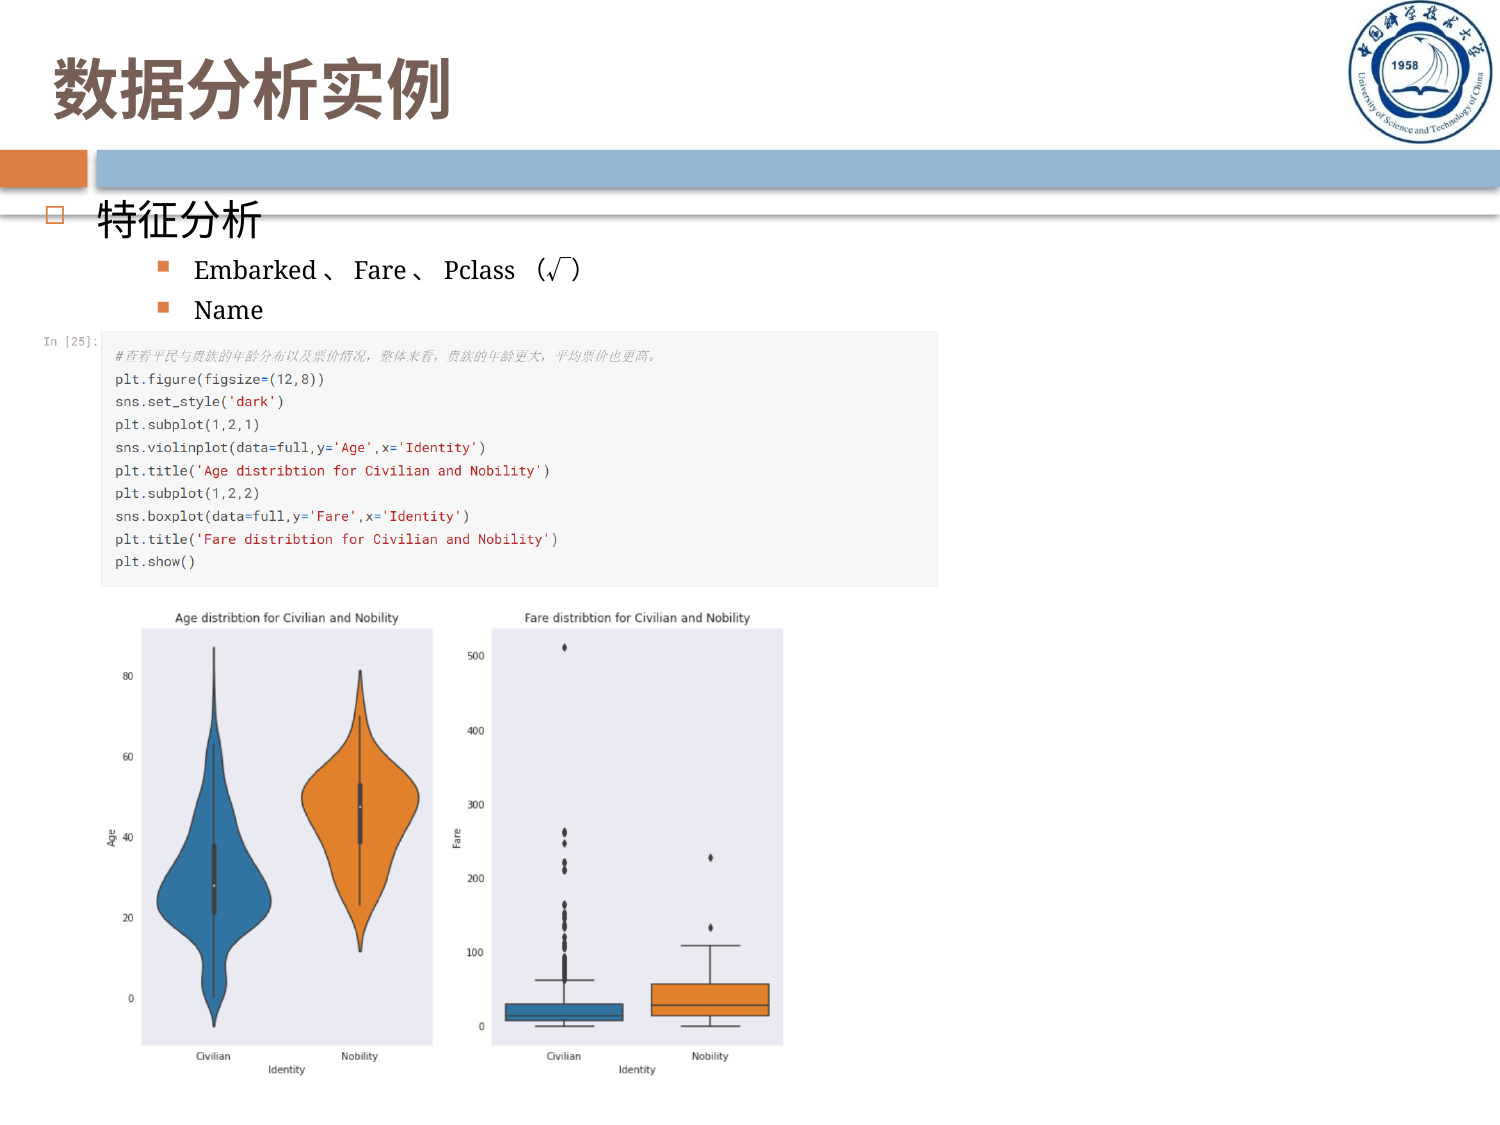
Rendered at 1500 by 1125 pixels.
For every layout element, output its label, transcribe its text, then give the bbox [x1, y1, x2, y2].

picture [1347, 0, 1493, 144]
list 特征分析 Embarked、Fare、Pclass（√） Name [28, 186, 1447, 1002]
title 数据分析实例 [37, 37, 1076, 138]
picture [37, 323, 945, 1088]
